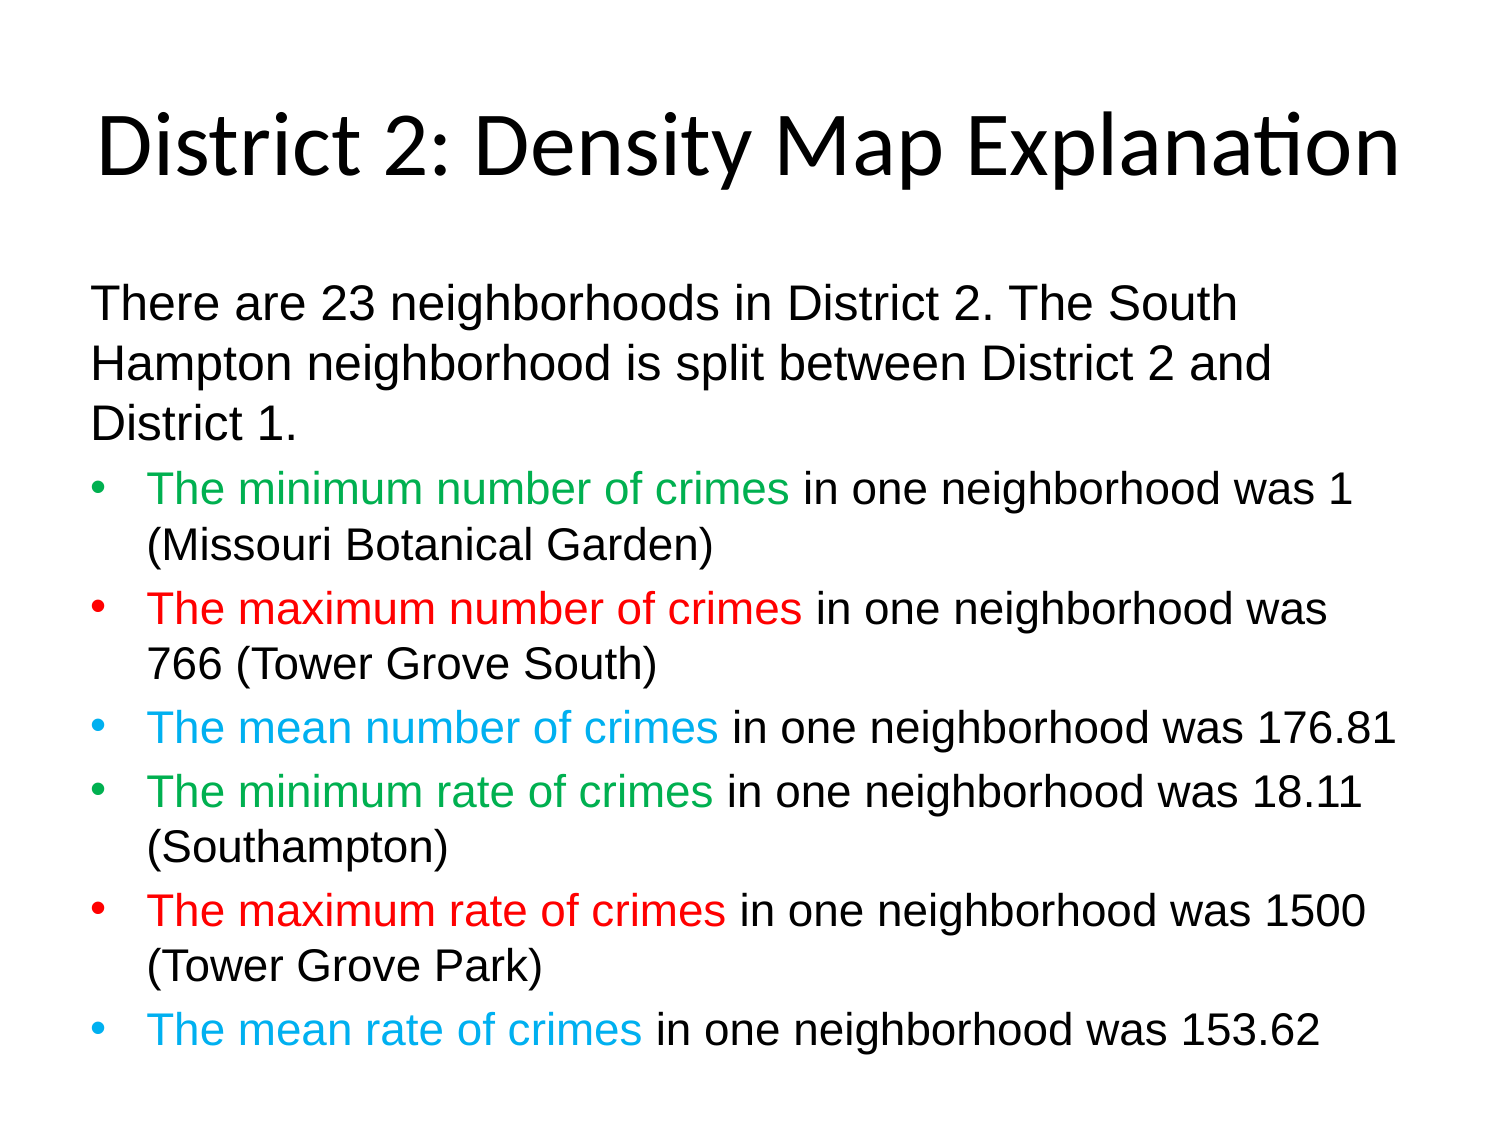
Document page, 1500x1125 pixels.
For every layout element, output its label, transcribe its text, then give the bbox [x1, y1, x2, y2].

title District 2: Density Map Explanation [75, 45, 1425, 233]
list There are 23 neighborhoods in District 2. The South Hampton neighborhood is split between District 2 and District 1. The minimum number of crimes in one neighborhood was 1 (Missouri Botanical Garden) The maximum number of crimes in one neighborhood was 766 (Tower Grove South) The mean number of crimes in one neighborhood was 176.81 The minimum rate of crimes in one neighborhood was 18.11 (Southampton) The maximum rate of crimes in one neighborhood was 1500 (Tower Grove Park) The mean rate of crimes in one neighborhood was 153.62 [75, 262, 1425, 1005]
